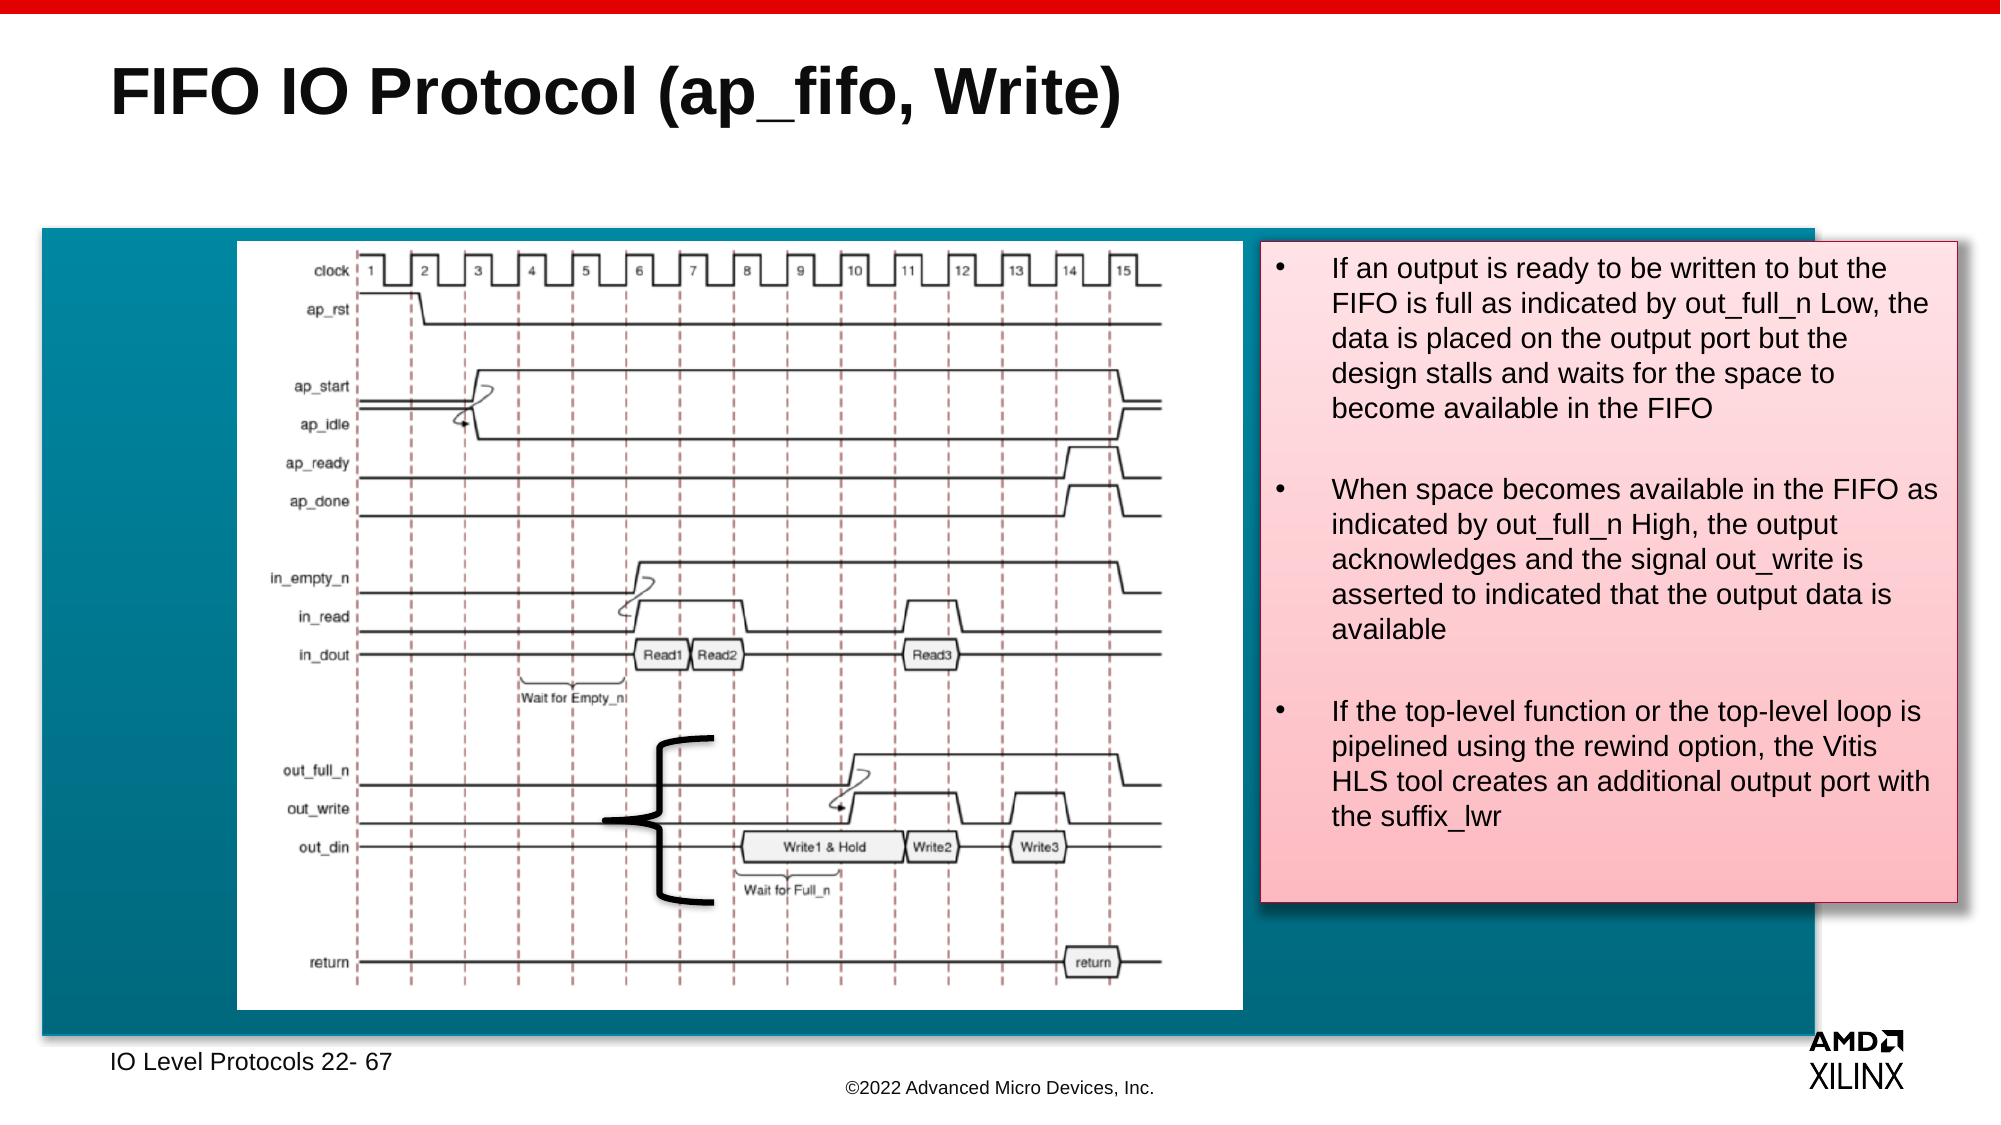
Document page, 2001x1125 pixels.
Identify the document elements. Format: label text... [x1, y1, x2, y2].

text_box If an output is ready to be written to but the FIFO is full as indicated by out_full_n Low, the data is placed on the output port but the design stalls and waits for the space to become available in the FIFO When space becomes available in the FIFO as indicated by out_full_n High, the output acknowledges and the signal out_write is asserted to indicated that the output data is available If the top-level function or the top-level loop is pipelined using the rewind option, the Vitis HLS tool creates an additional output port with the suffix_lwr [1260, 241, 1958, 903]
slide_number IO Level Protocols 22- 67 [95, 1046, 457, 1098]
text_box [42, 228, 1815, 1035]
title FIFO IO Protocol (ap_fifo, Write) [95, 50, 1905, 210]
picture [1809, 1030, 1904, 1089]
picture [237, 241, 1243, 1010]
